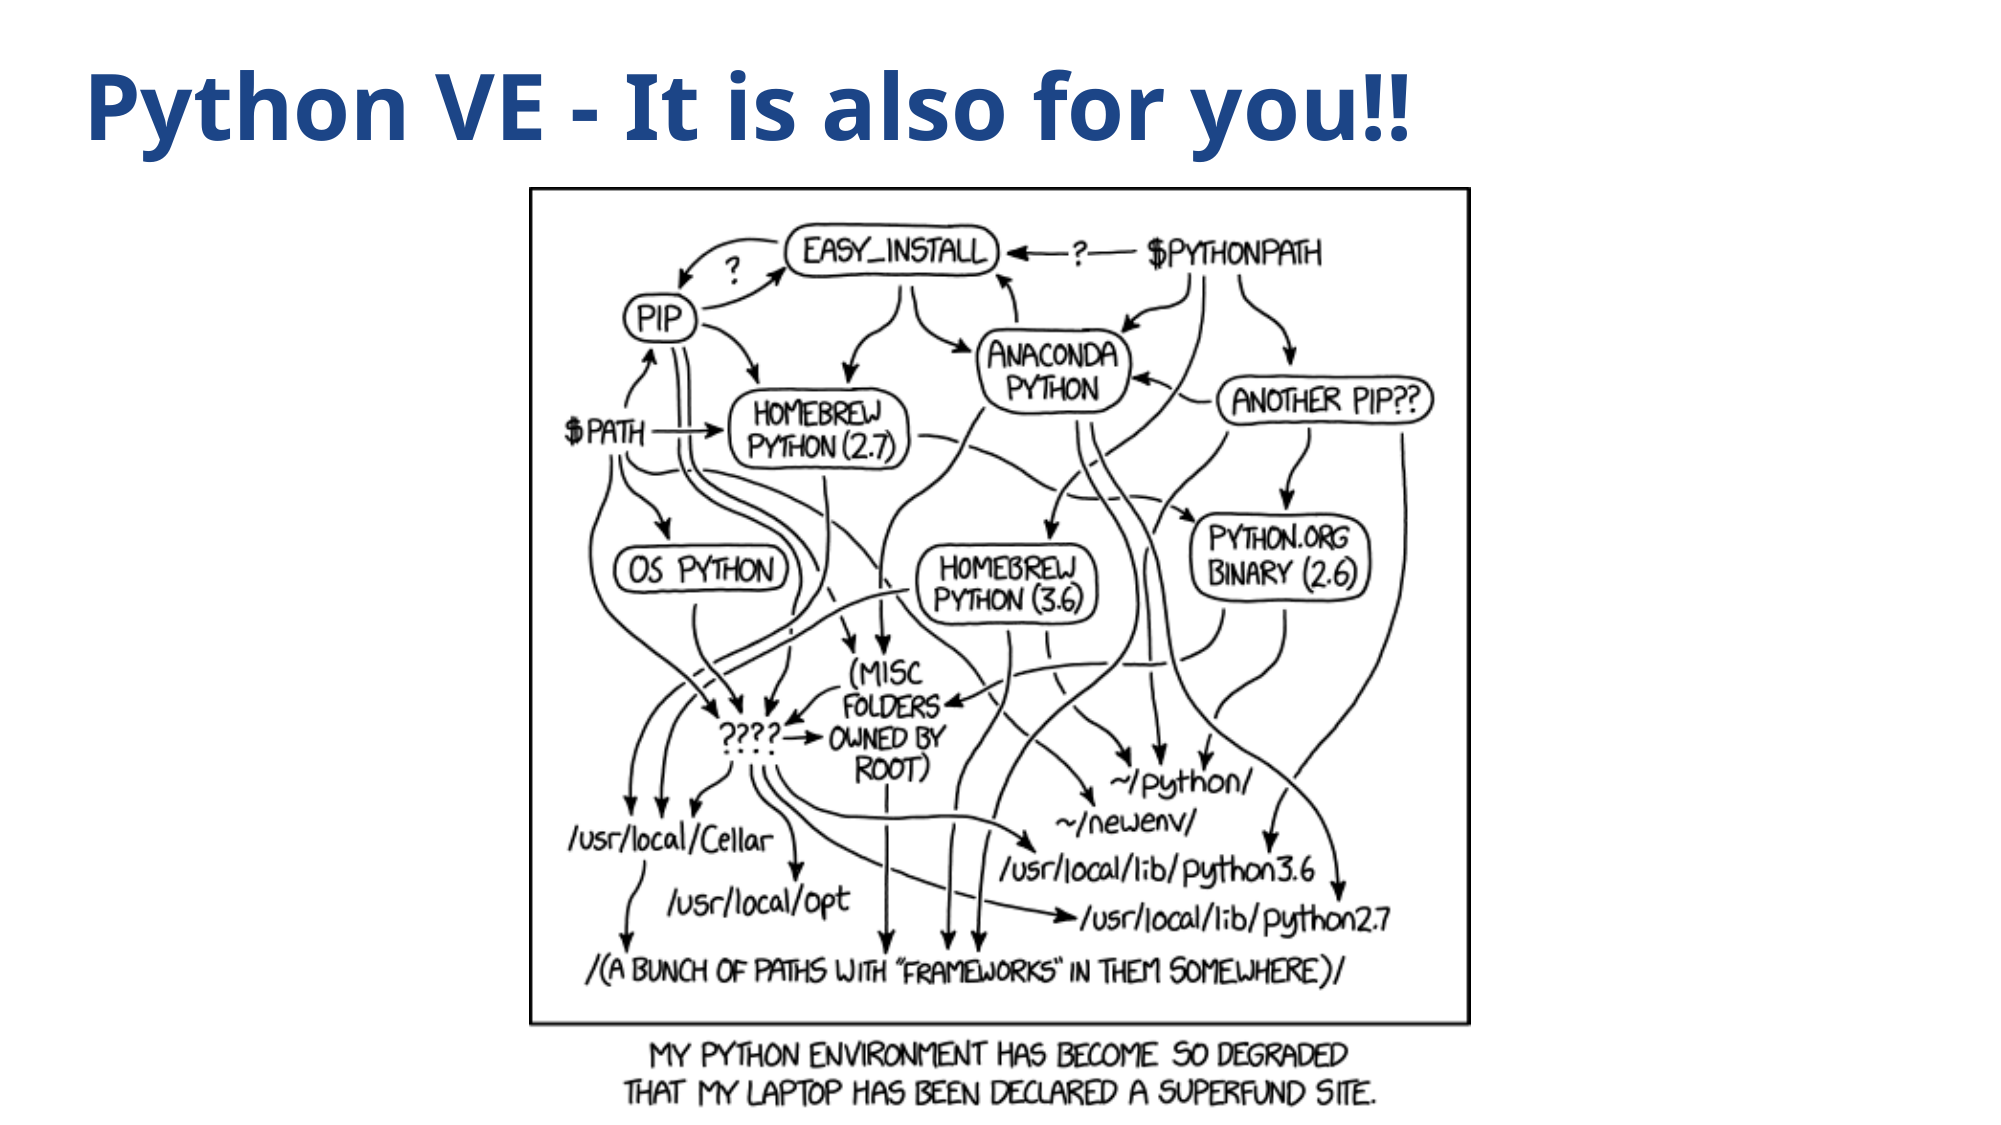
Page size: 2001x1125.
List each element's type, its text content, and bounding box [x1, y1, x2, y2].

picture [529, 186, 1471, 1120]
text_box Python VE - It is also for you!! [68, 48, 2000, 174]
